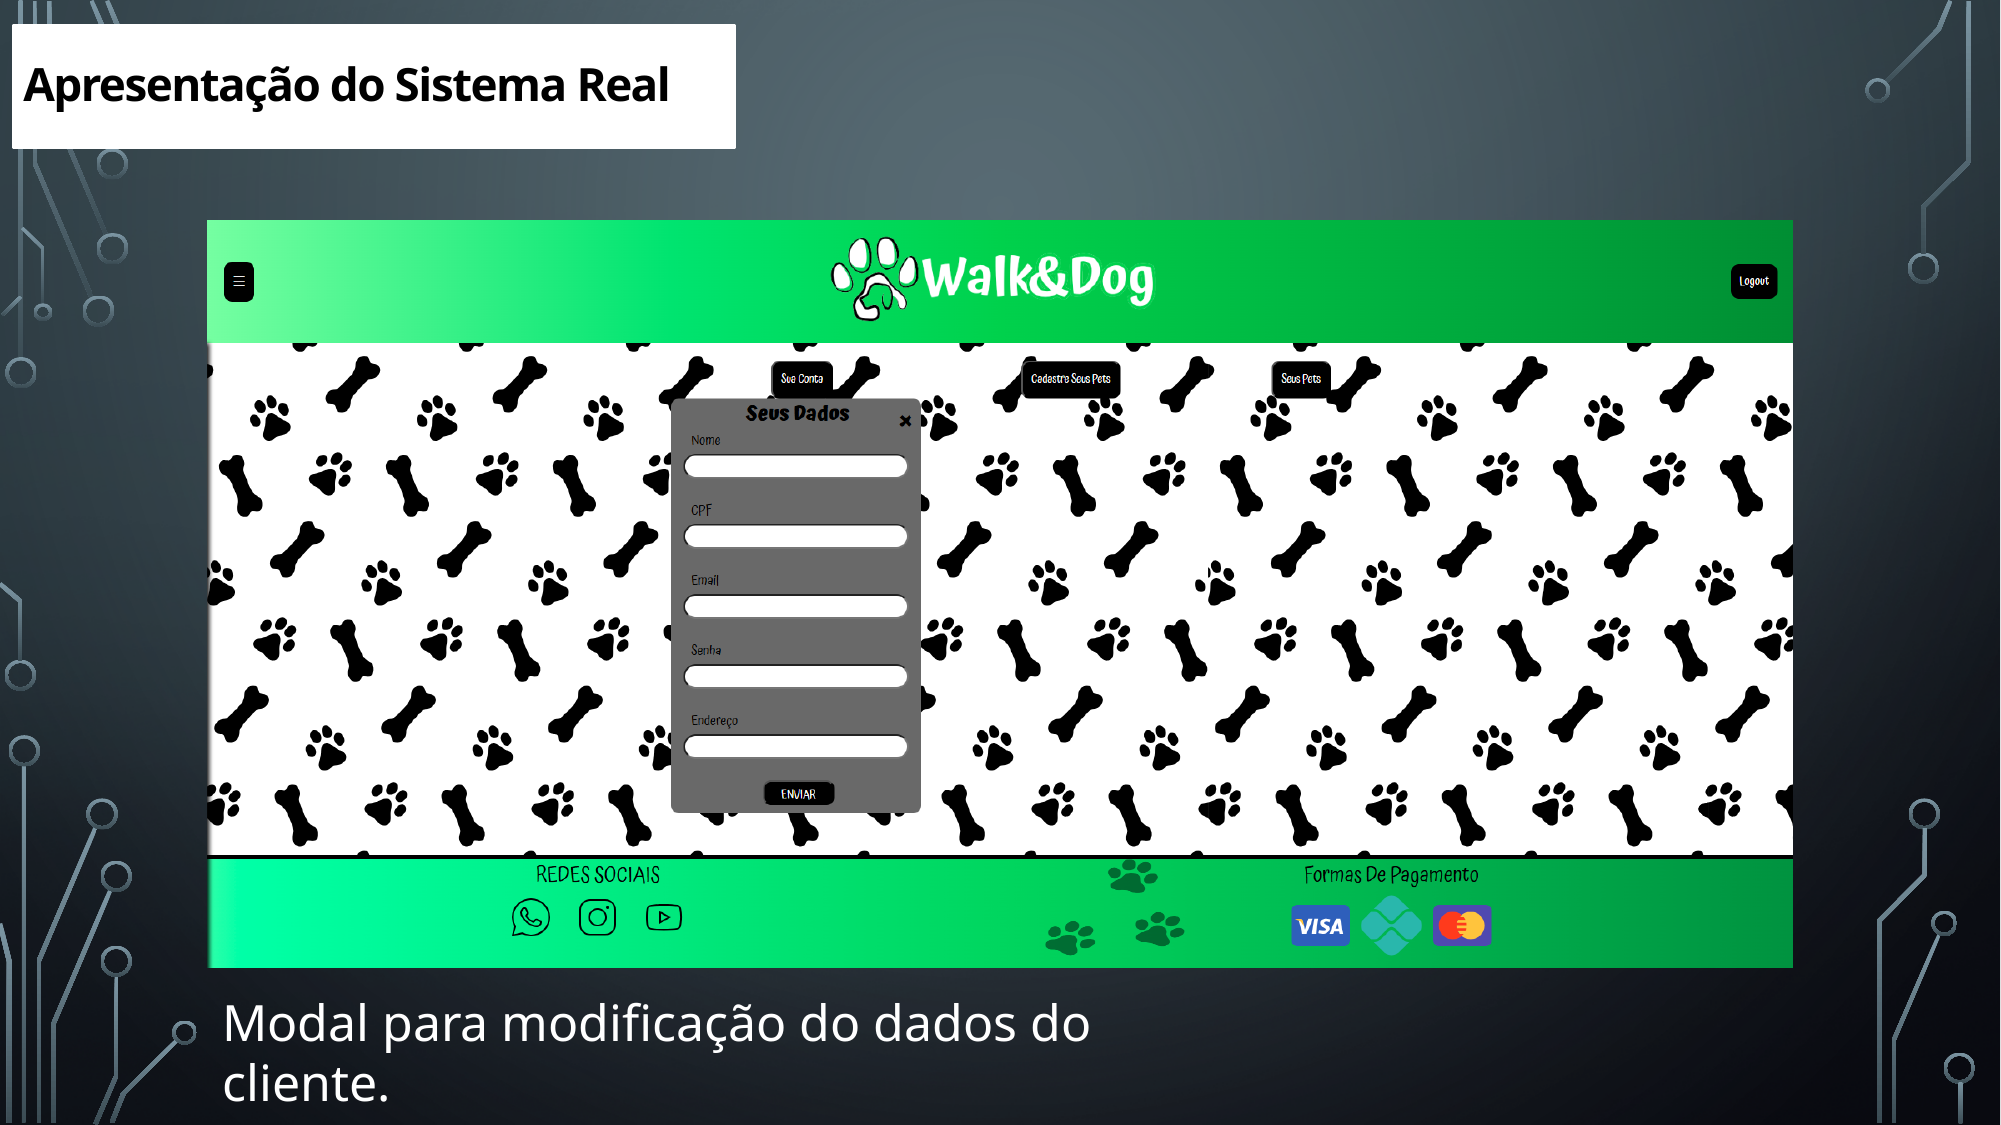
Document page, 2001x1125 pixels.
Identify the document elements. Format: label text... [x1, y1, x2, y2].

text_box [12, 24, 736, 149]
picture [207, 220, 1793, 968]
text_box Apresentação do Sistema Real [23, 54, 699, 112]
text_box Modal para modificação do dados do cliente. [207, 983, 1237, 1119]
